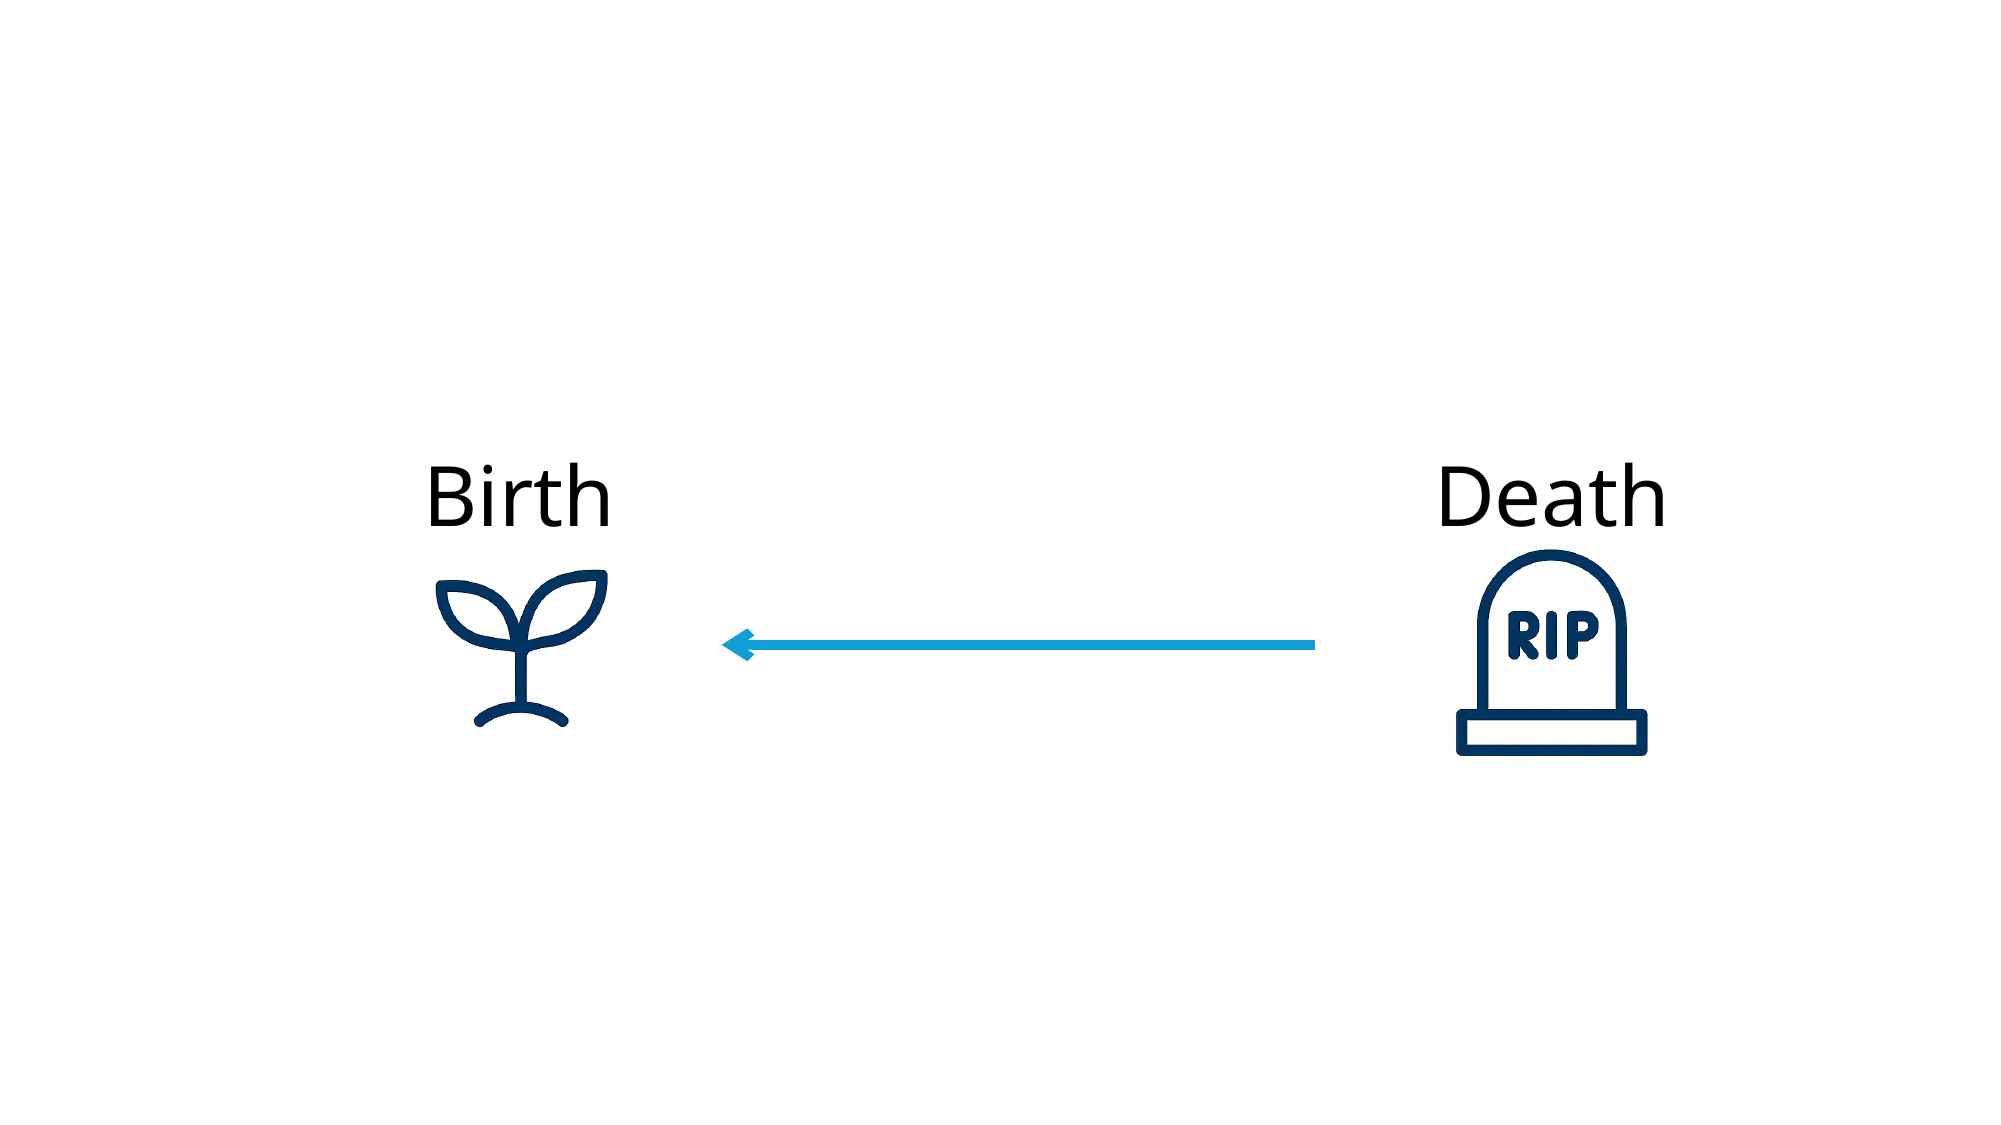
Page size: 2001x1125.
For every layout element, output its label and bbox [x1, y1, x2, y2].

text_box [342, 435, 697, 738]
text_box [1375, 435, 1730, 772]
